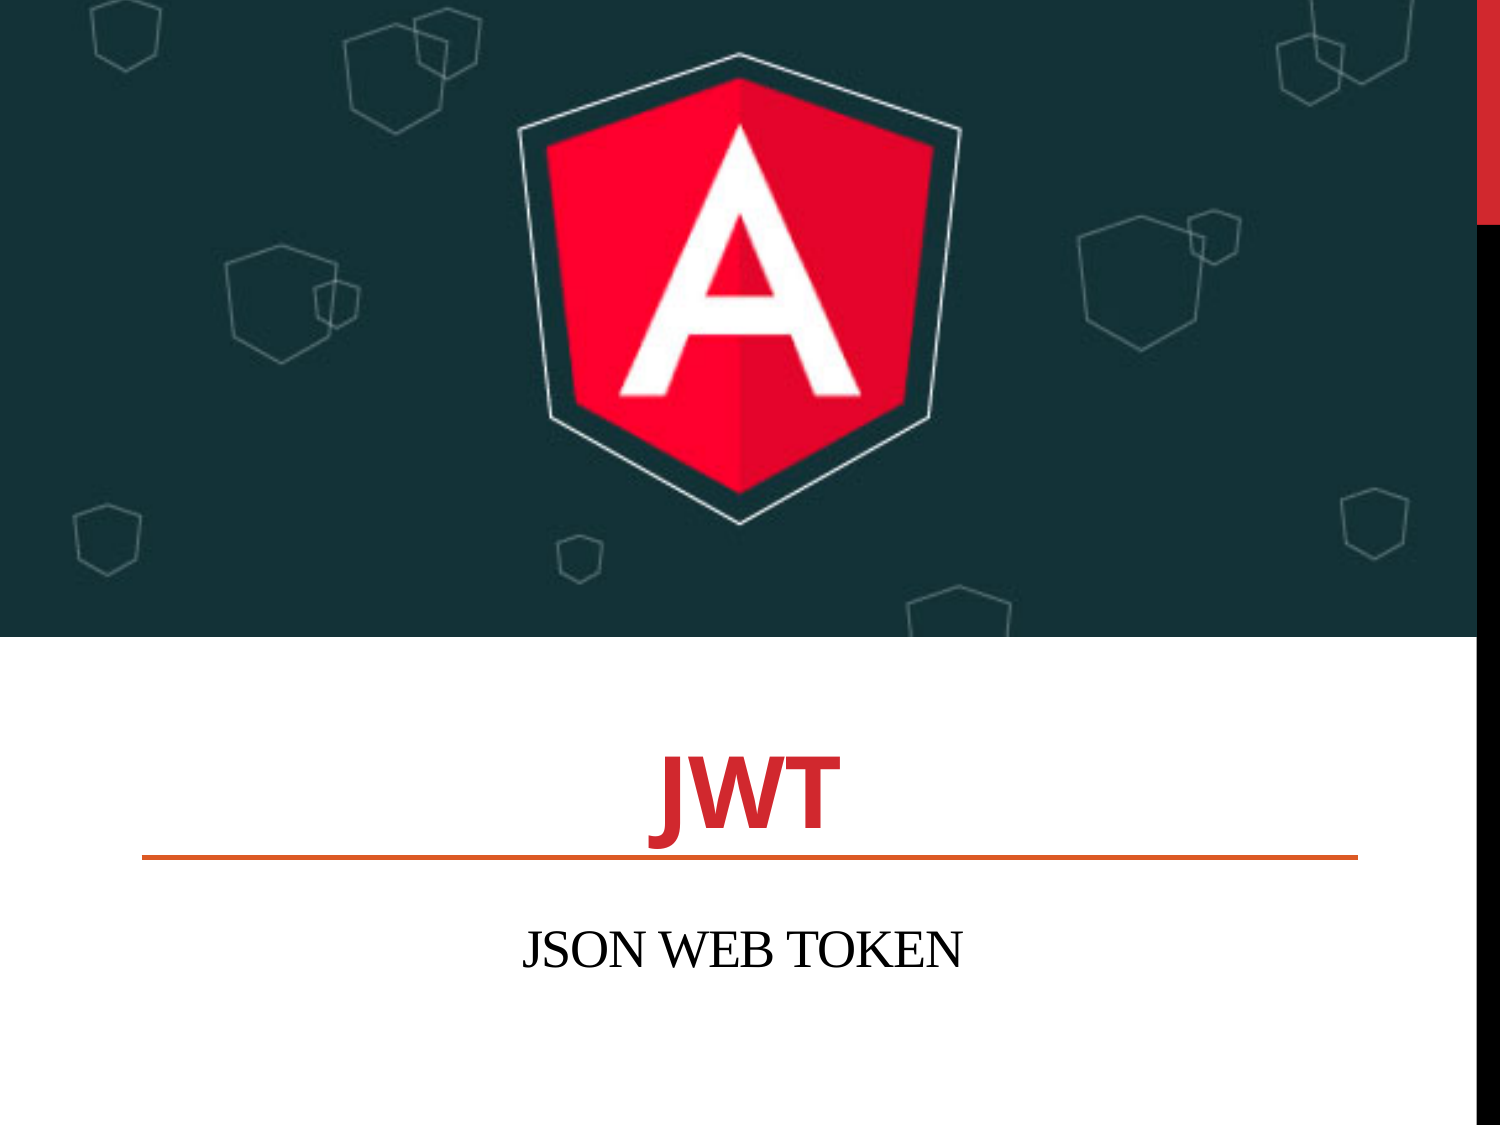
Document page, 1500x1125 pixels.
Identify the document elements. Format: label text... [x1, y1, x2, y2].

title jwt JSON Web Token [63, 642, 1436, 1077]
picture [0, 0, 1477, 638]
